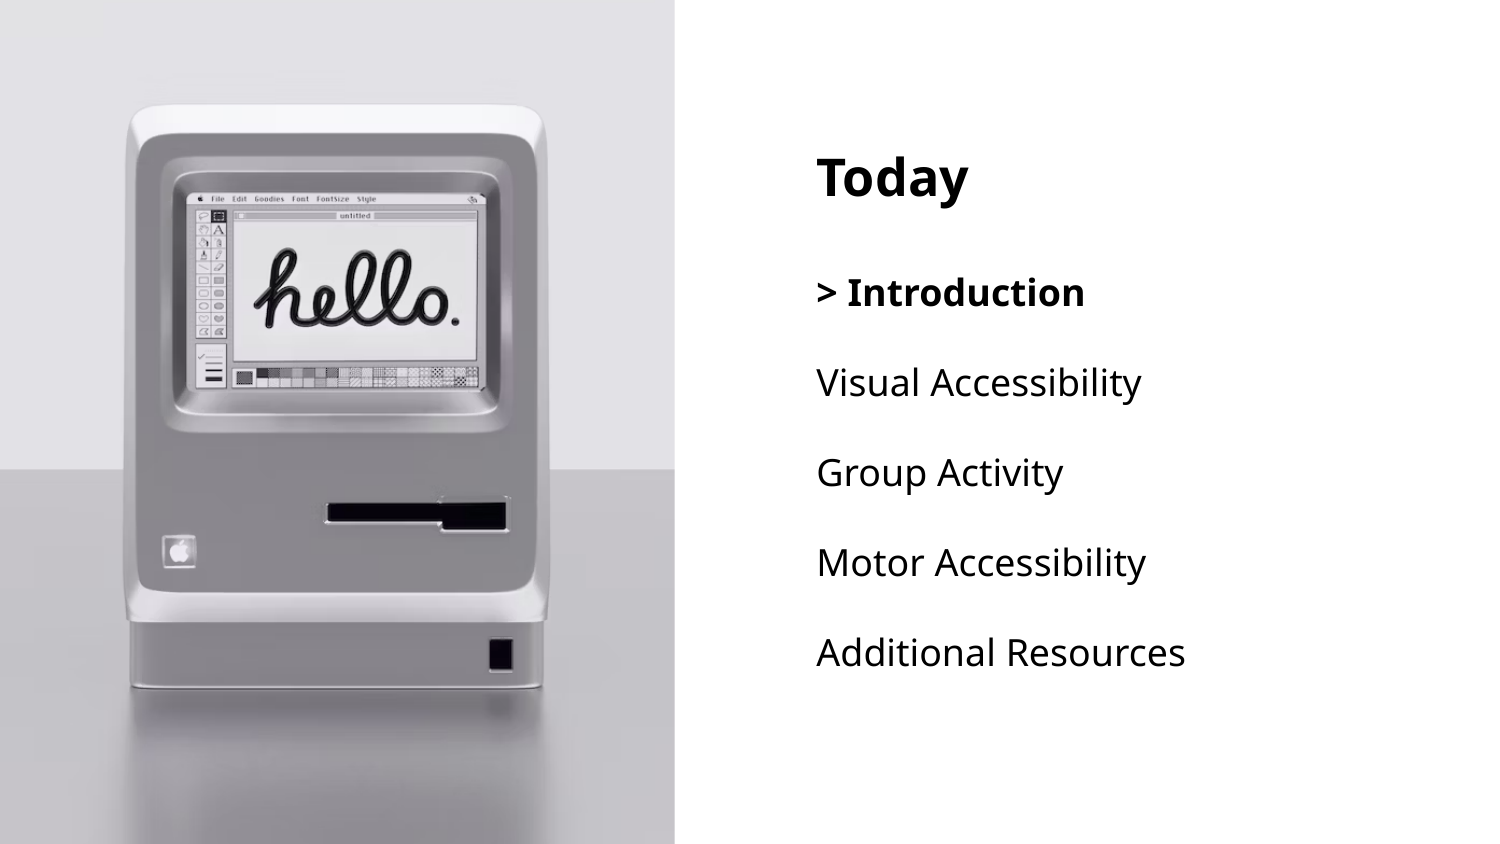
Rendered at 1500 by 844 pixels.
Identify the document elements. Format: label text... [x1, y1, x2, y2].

picture [0, 0, 675, 844]
text_box Today > Introduction Visual Accessibility Group Activity Motor Accessibility Additional Resources [801, 129, 1359, 715]
